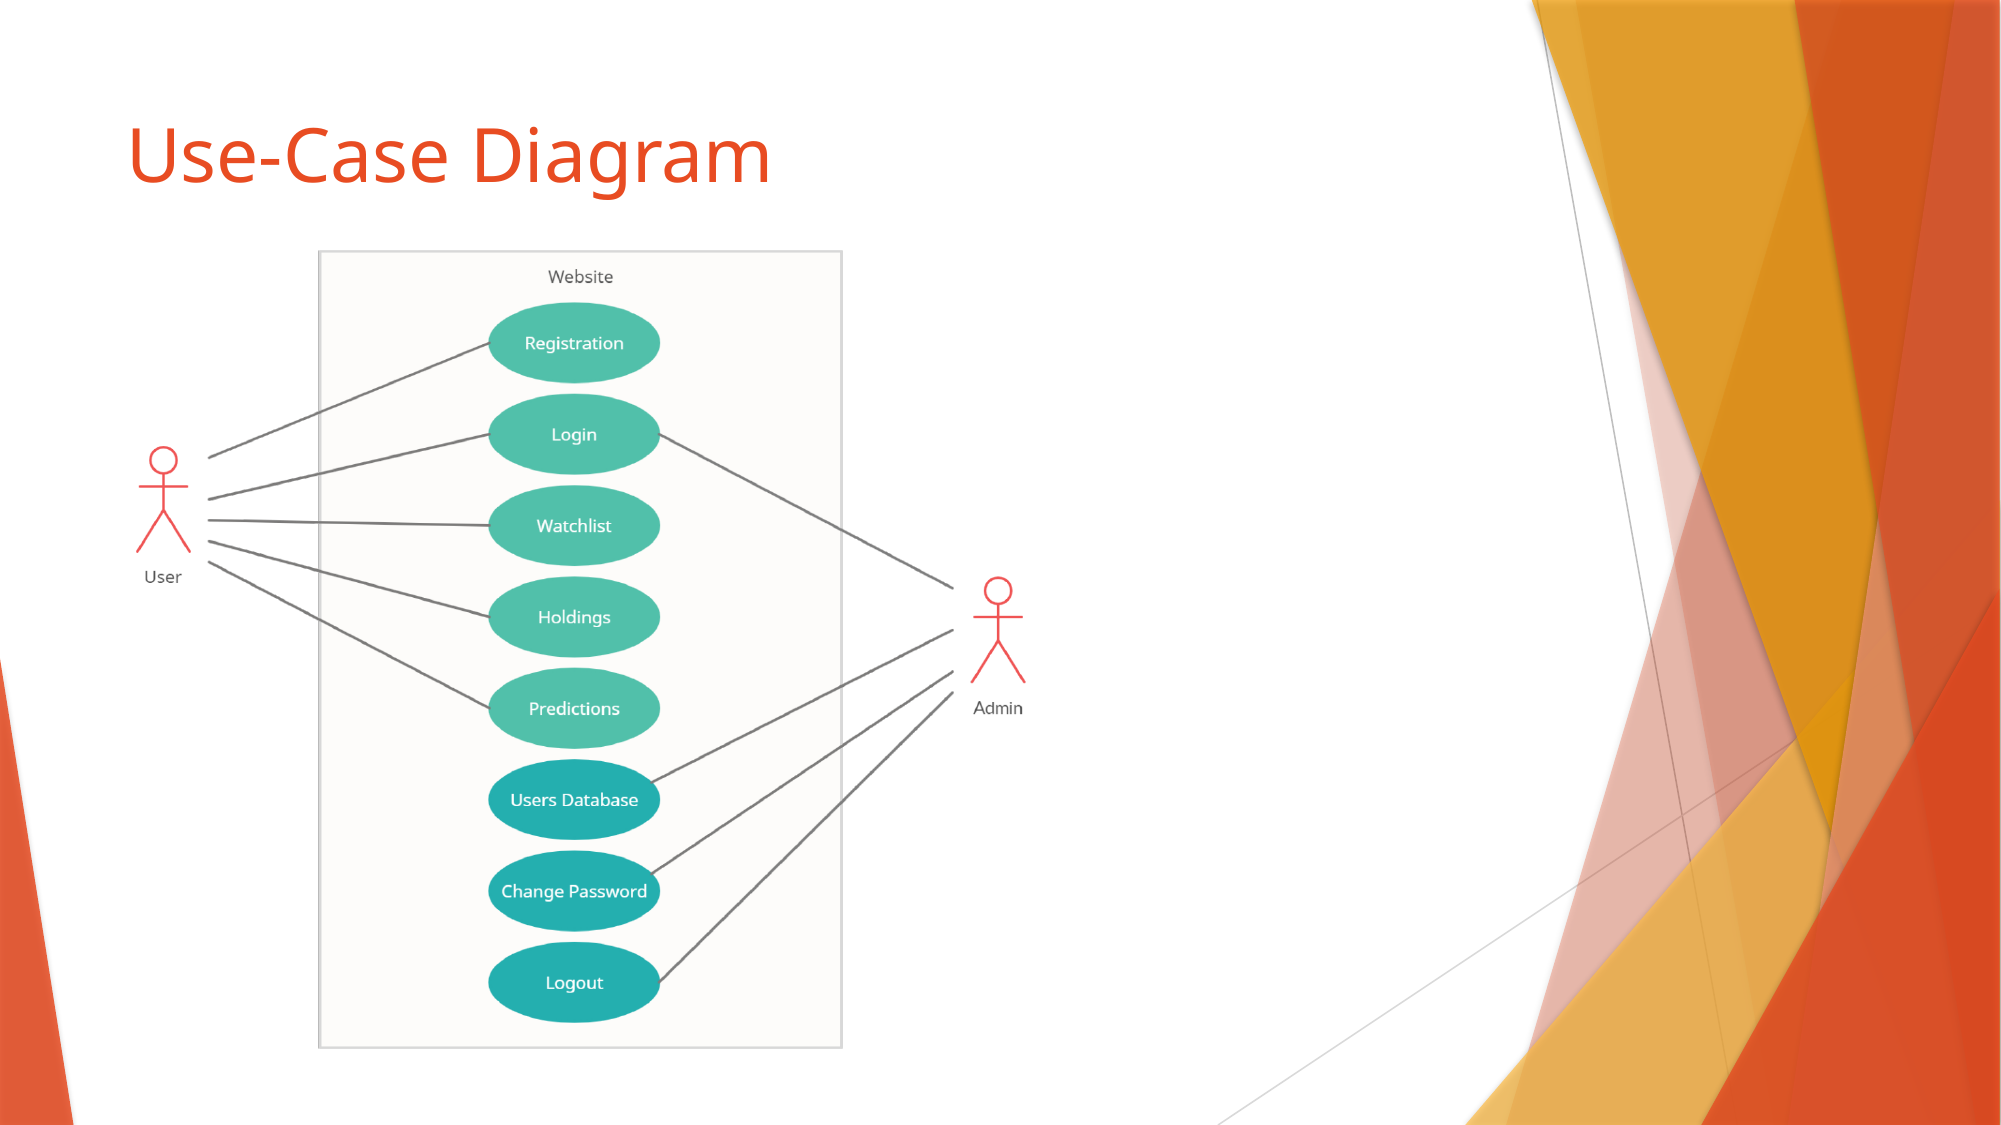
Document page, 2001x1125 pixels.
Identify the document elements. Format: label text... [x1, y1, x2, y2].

picture [110, 225, 1050, 1074]
title Use-Case Diagram [111, 99, 1522, 317]
